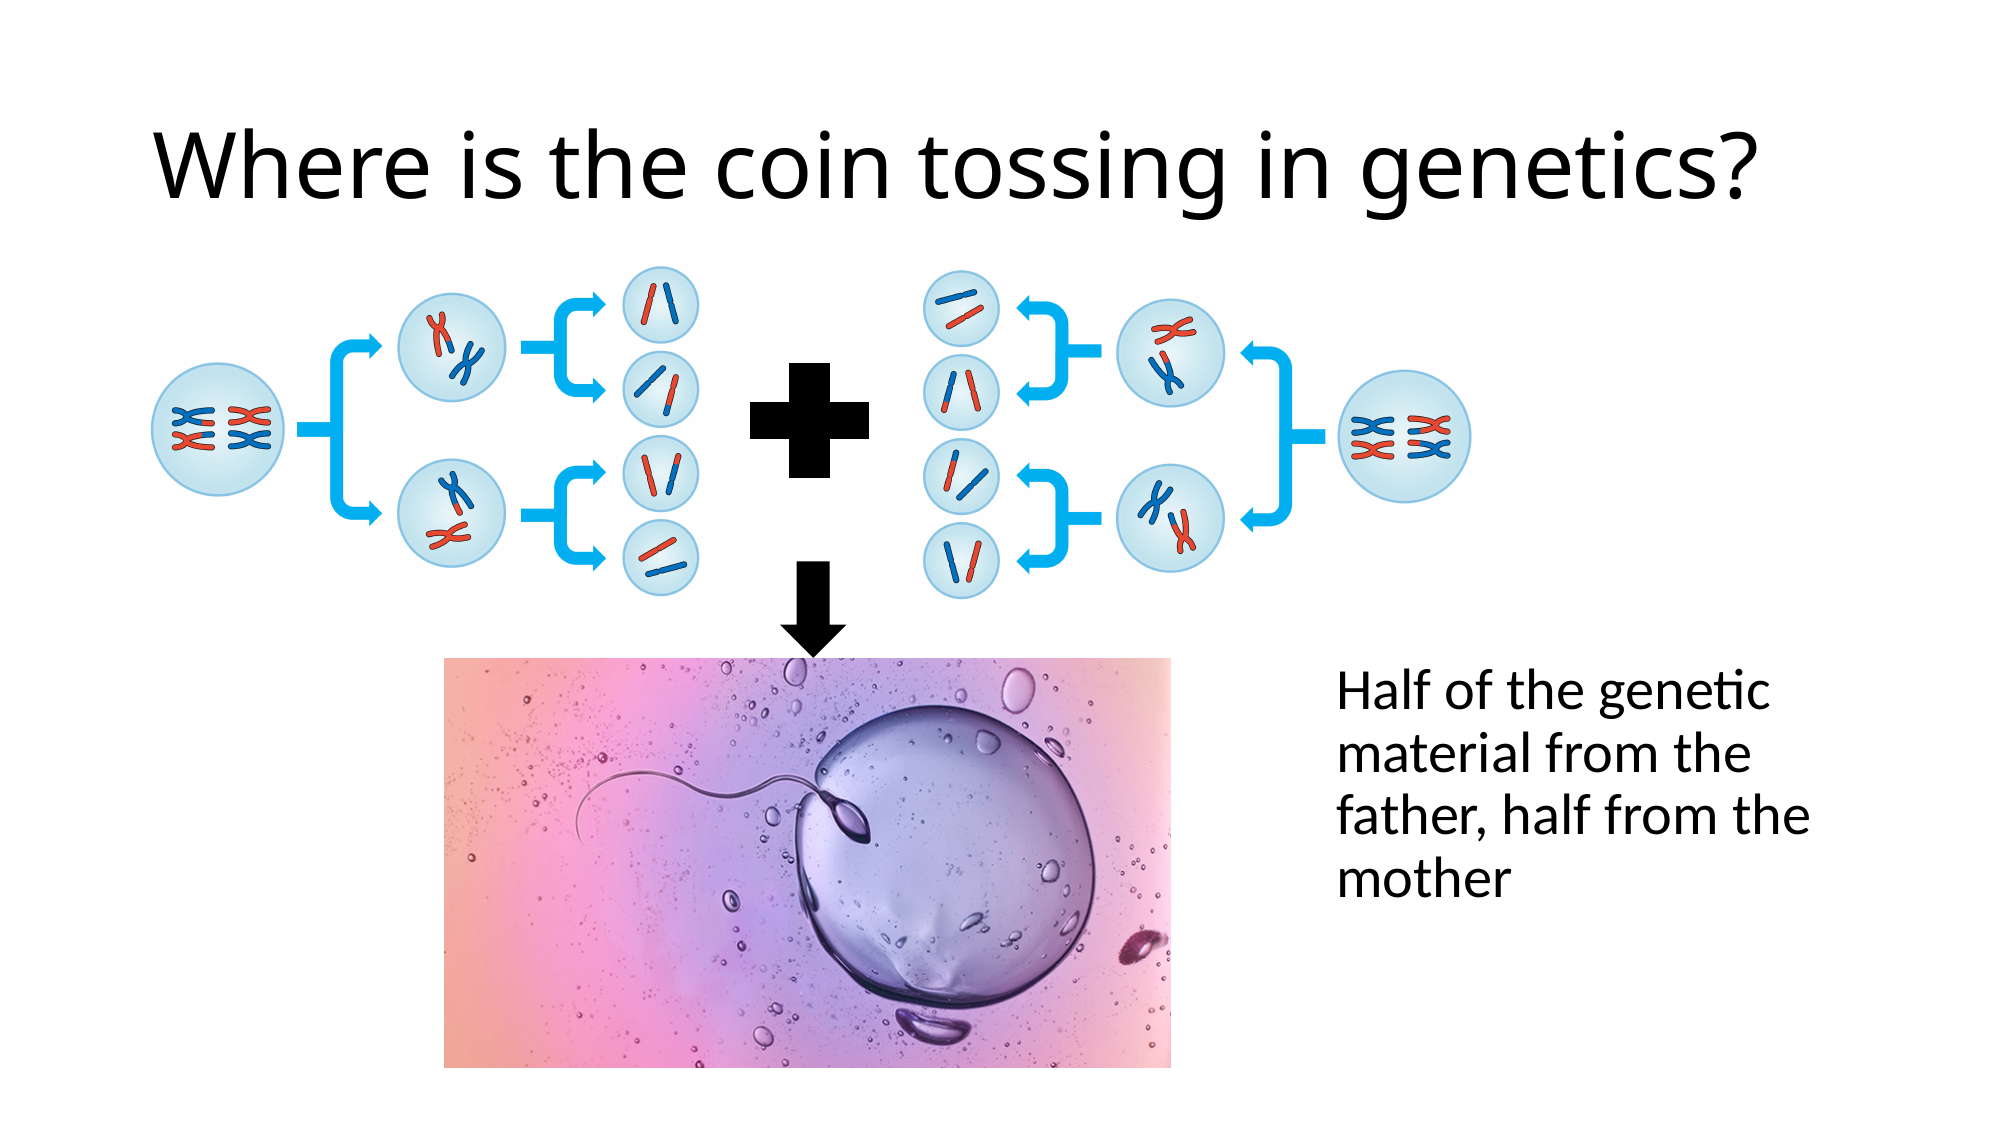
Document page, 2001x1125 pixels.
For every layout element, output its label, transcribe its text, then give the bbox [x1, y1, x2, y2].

title Where is the coin tossing in genetics? [137, 59, 1863, 278]
list Half of the genetic material from the father, half from the mother [1321, 651, 1923, 962]
text_box [750, 363, 869, 478]
text_box [779, 561, 847, 658]
picture [138, 146, 1485, 1068]
